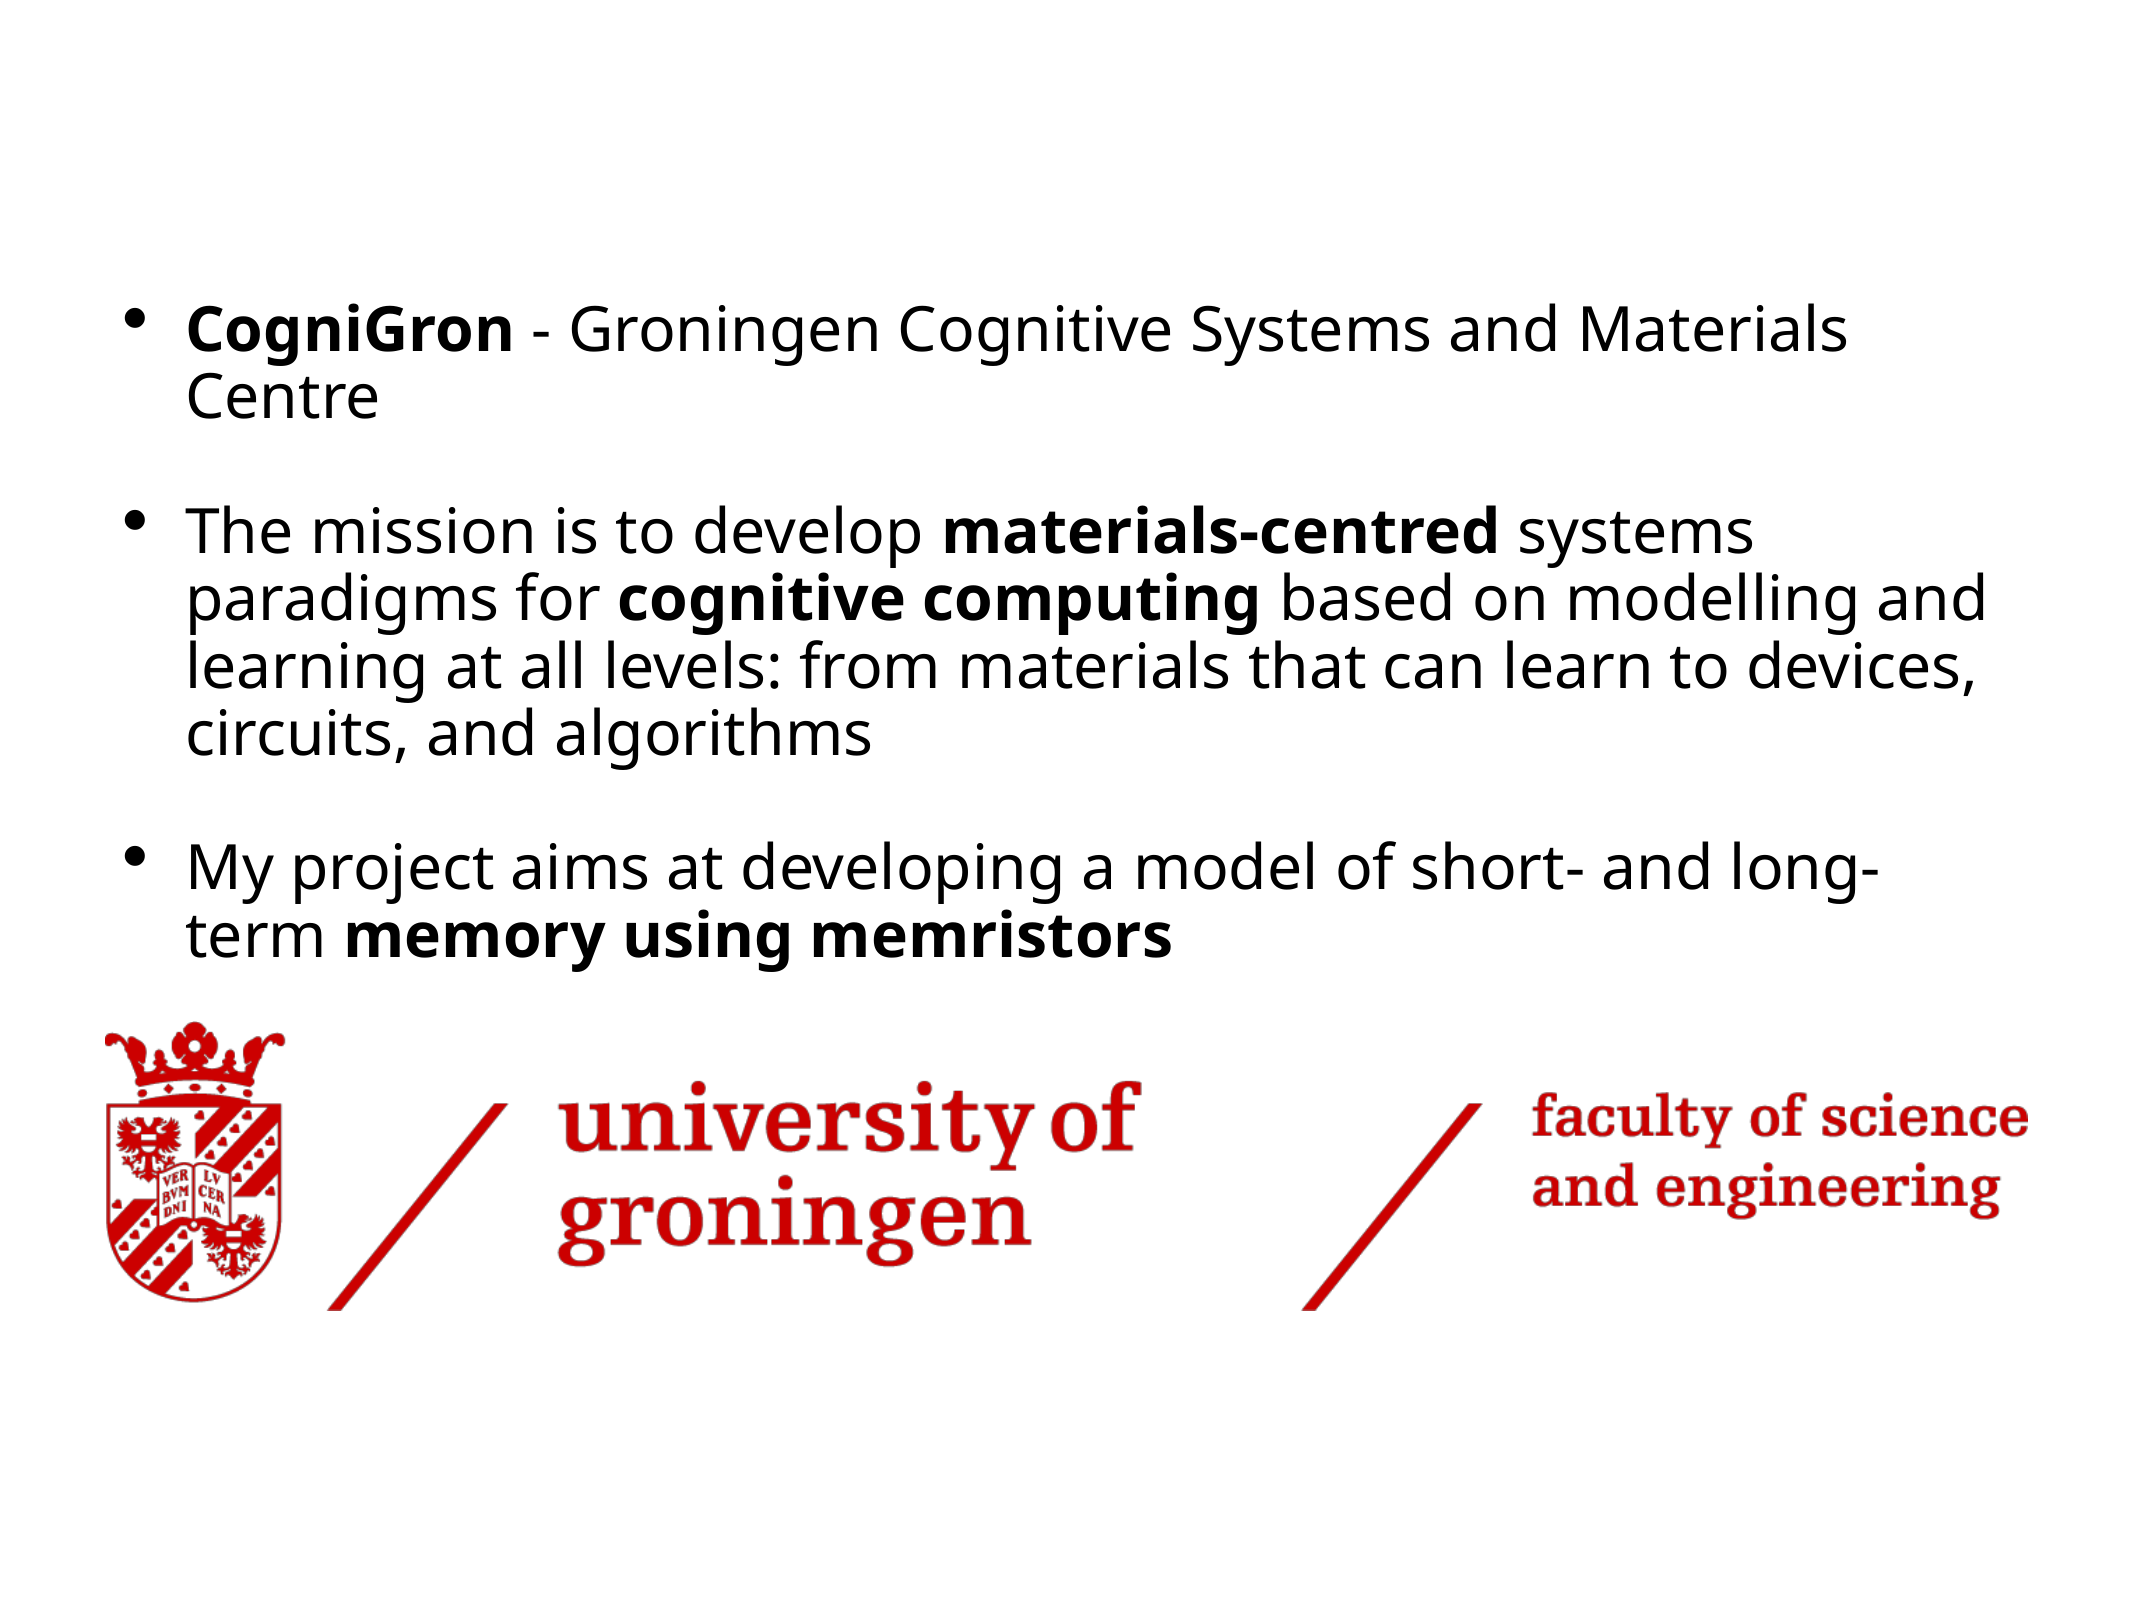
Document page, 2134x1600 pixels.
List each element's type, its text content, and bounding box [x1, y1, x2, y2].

picture [105, 1021, 2028, 1311]
list CogniGron - Groningen Cognitive Systems and Materials Centre The mission is to develop materials-centred systems paradigms for cognitive computing based on modelling and learning at all levels: from materials that can learn to devices, circuits, and algorithms My project aims at developing a model of short- and long-term memory using memristors [114, 288, 2020, 943]
